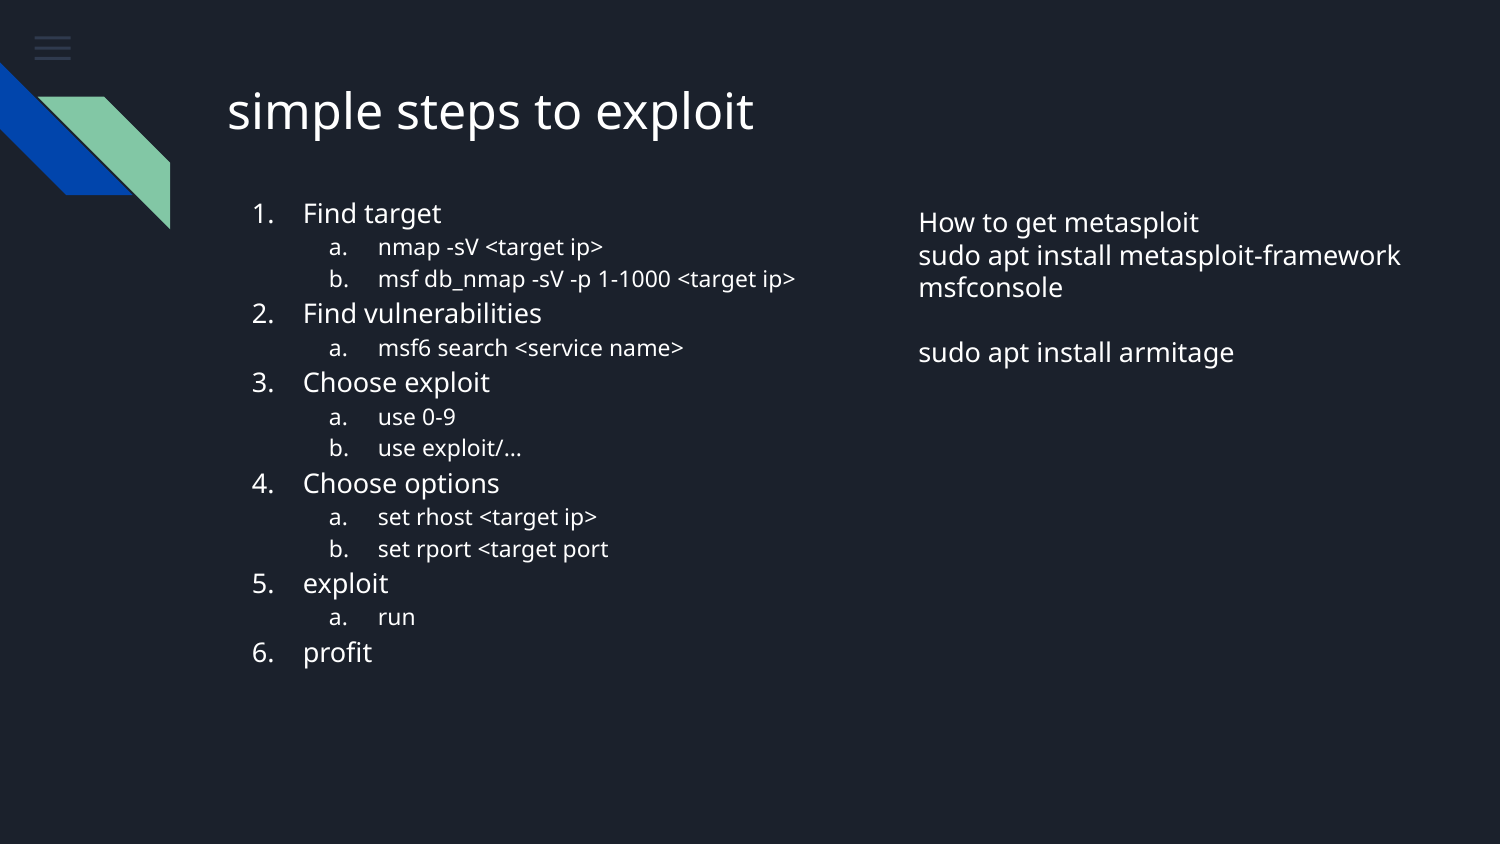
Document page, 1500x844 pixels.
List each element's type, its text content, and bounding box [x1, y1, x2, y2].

text_box How to get metasploit sudo apt install metasploit-framework msfconsole sudo apt install armitage [903, 190, 1448, 478]
list Find target nmap -sV <target ip> msf db_nmap -sV -p 1-1000 <target ip> Find vulnerabilities msf6 search <service name> Choose exploit use 0-9 use exploit/… Choose options set rhost <target ip> set rport <target port exploit run profit [212, 176, 836, 720]
title simple steps to exploit [212, 64, 836, 176]
